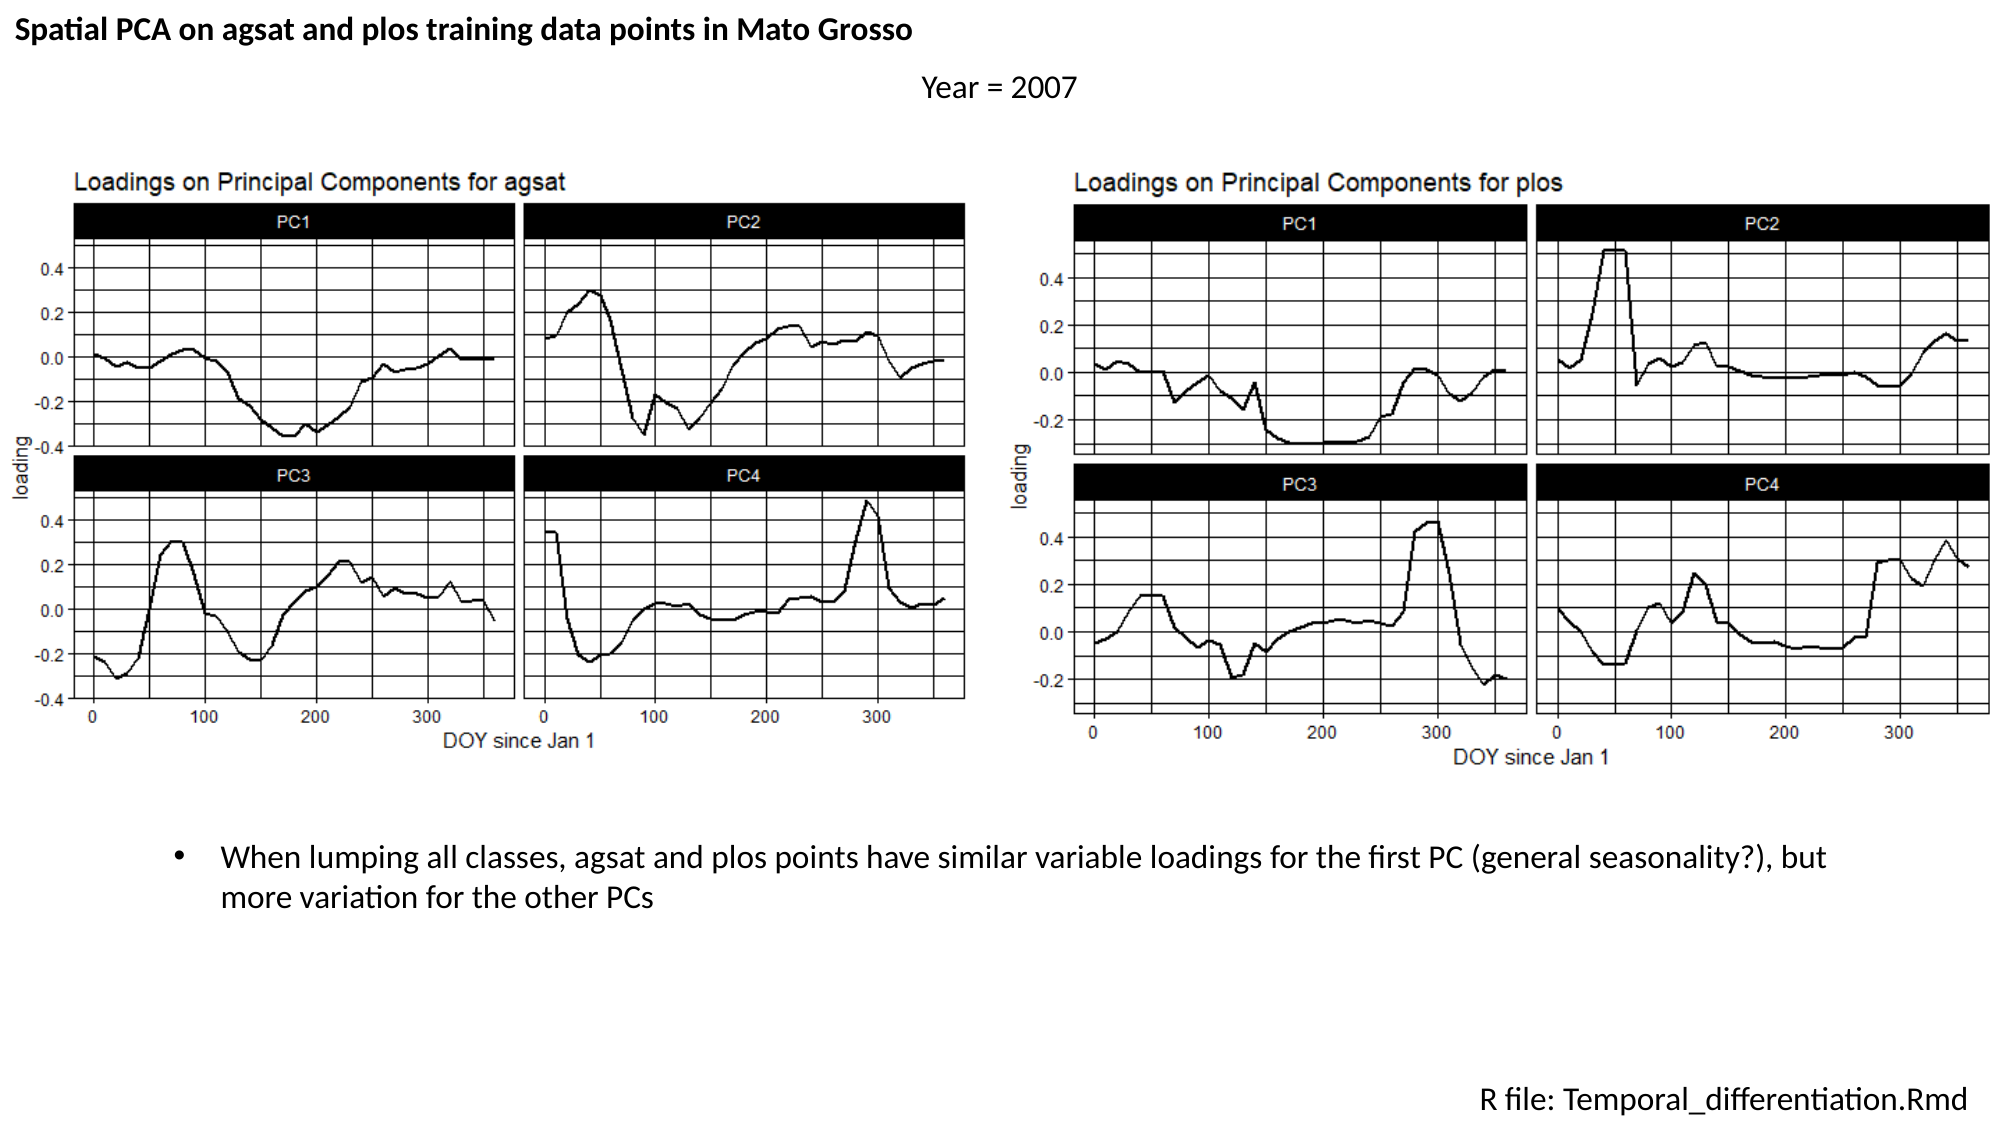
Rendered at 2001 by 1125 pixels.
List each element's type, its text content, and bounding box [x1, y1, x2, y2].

picture [998, 160, 2000, 779]
text_box When lumping all classes, agsat and plos points have similar variable loadings for the first PC (general seasonality?), but more variation for the other PCs [159, 828, 1886, 923]
picture [0, 160, 975, 762]
text_box Spatial PCA on agsat and plos training data points in Mato Grosso [0, 0, 1000, 55]
text_box Year = 2007 [906, 58, 1093, 113]
text_box R file: Temporal_differentiation.Rmd [1464, 1069, 1985, 1125]
